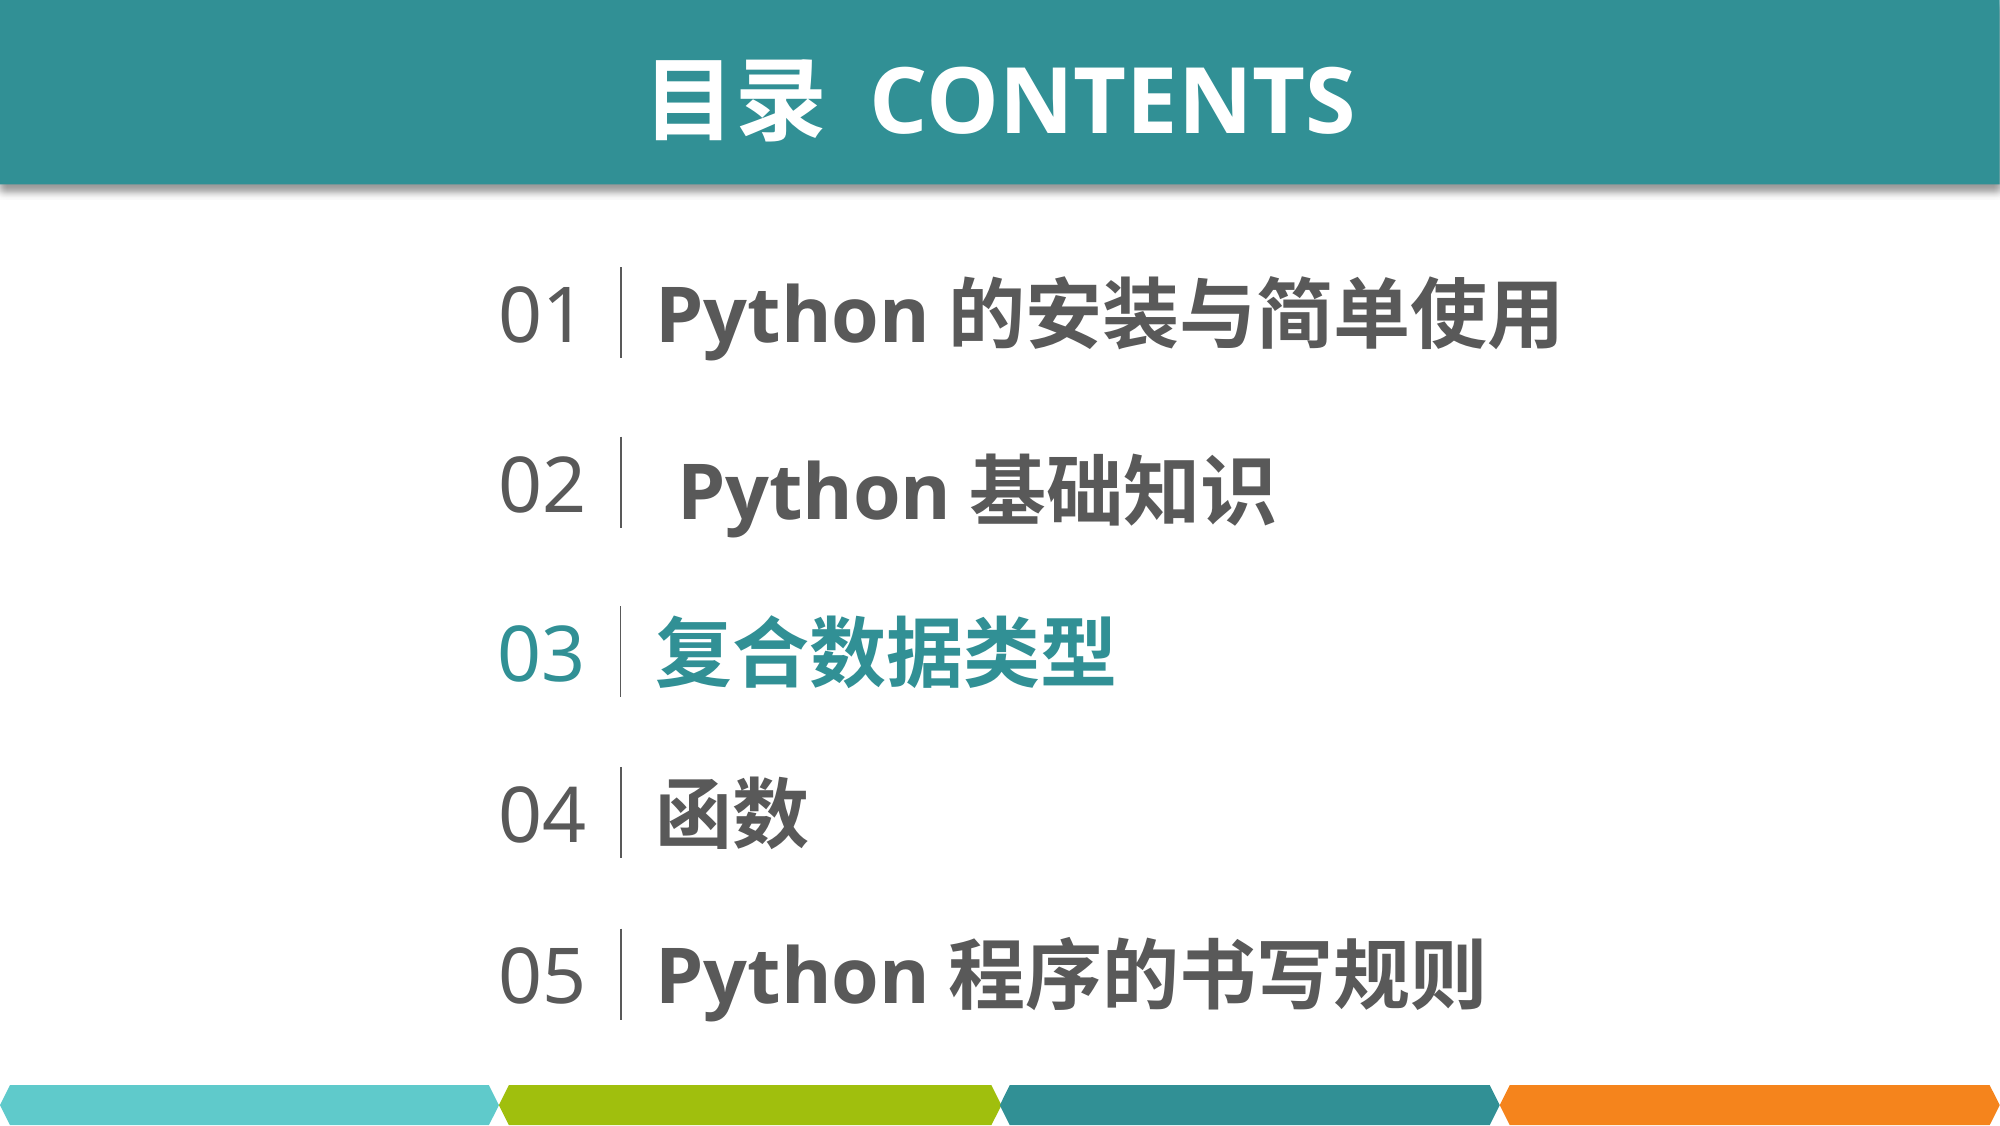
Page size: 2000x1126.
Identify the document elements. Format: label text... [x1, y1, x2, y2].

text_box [0, 1084, 2000, 1126]
text_box 函数 [635, 755, 1662, 868]
text_box 01 [476, 255, 608, 368]
text_box 05 [476, 916, 608, 1030]
text_box 04 [476, 755, 608, 868]
text_box Python基础知识 [657, 432, 1683, 546]
text_box 03 [476, 594, 608, 707]
text_box 02 [476, 424, 608, 538]
text_box 复合数据类型 [635, 594, 1661, 707]
text_box 目录 CONTENTS [628, 34, 1372, 160]
text_box Python的安装与简单使用 [635, 255, 1744, 368]
text_box [0, 0, 2000, 185]
text_box Python程序的书写规则 [635, 916, 1662, 1030]
